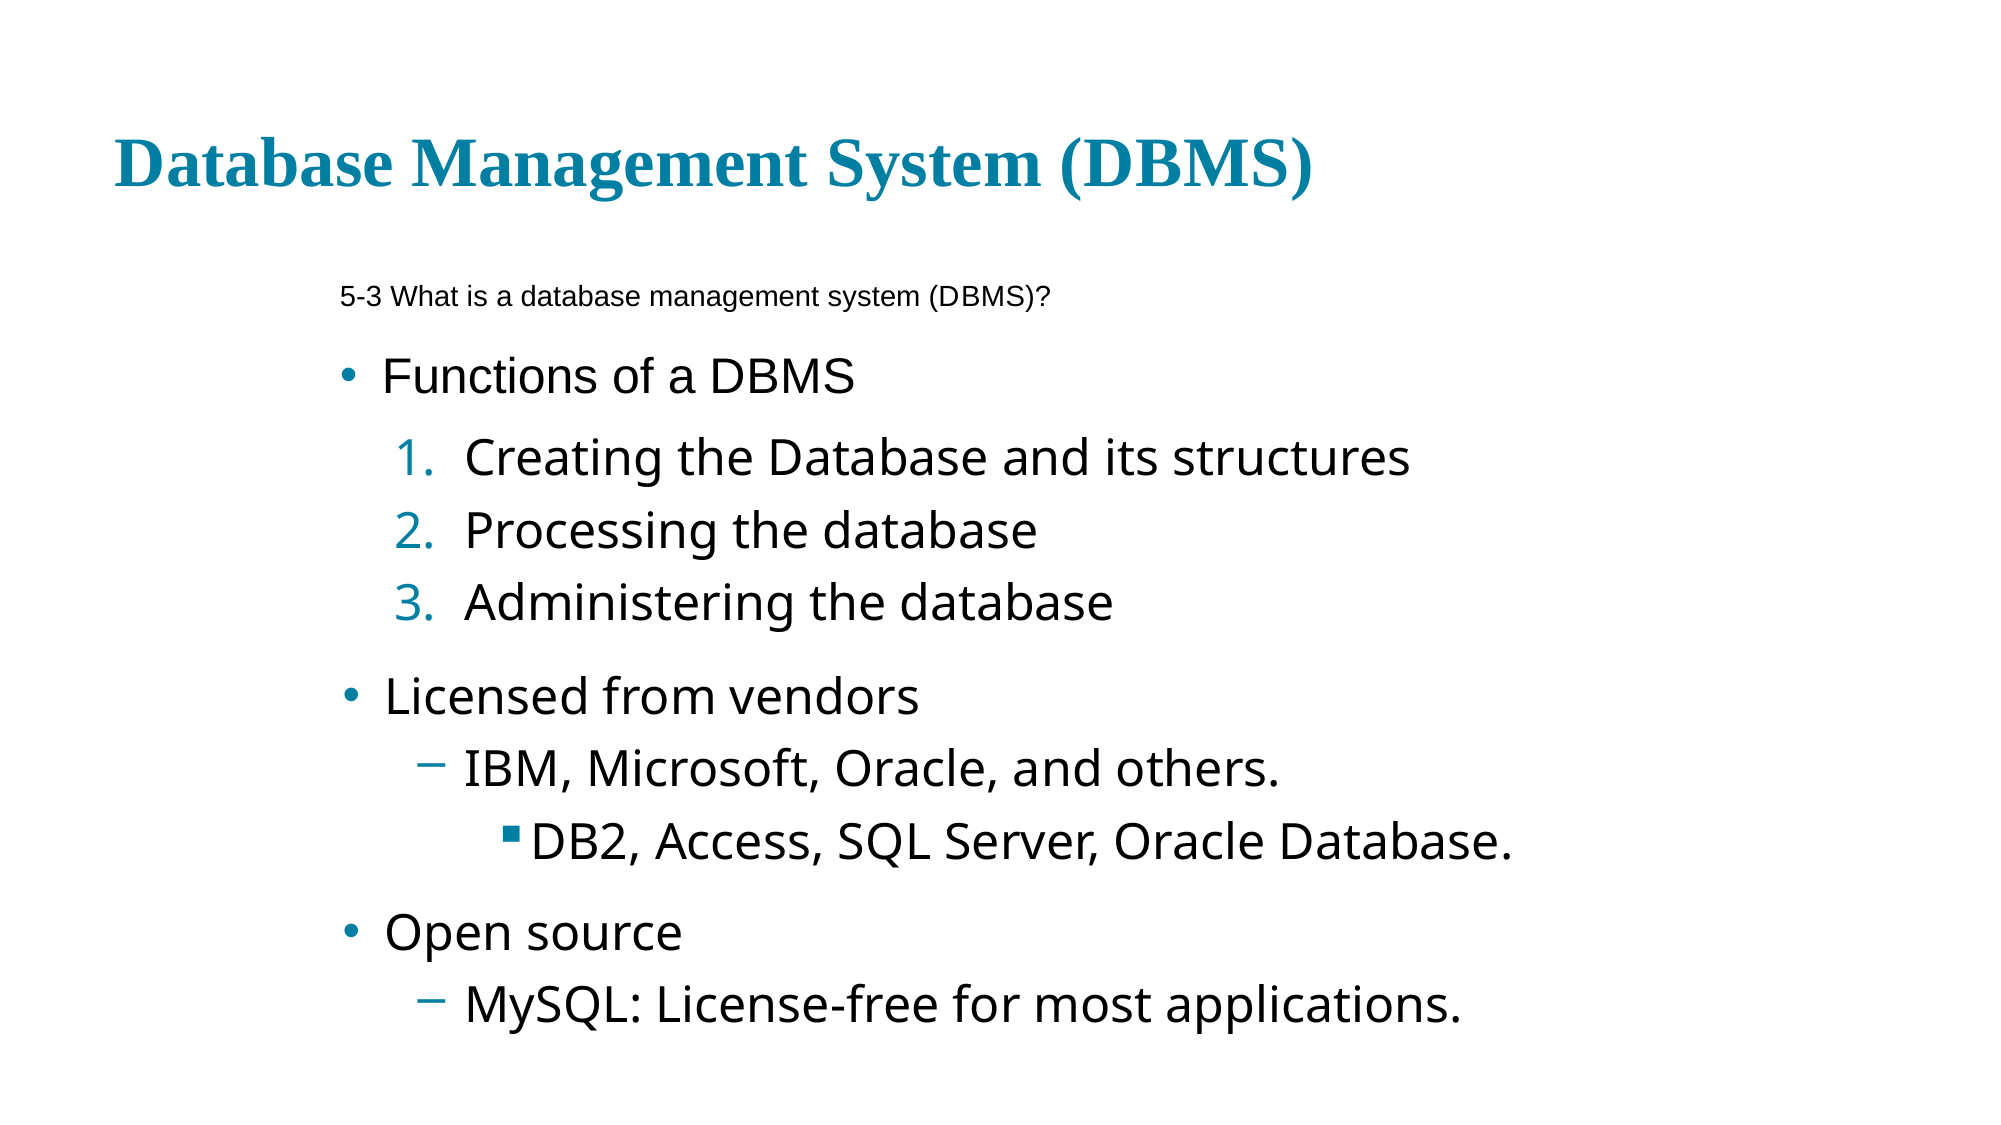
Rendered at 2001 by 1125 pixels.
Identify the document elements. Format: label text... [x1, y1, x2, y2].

title Database Management System (D B M S) [99, 35, 1900, 216]
list Licensed from vendors I B M, Microsoft, Oracle, and others. D B2, Access, S Q L Server, Oracle Database. Open source My S Q L: License-free for most applications. [327, 649, 1678, 1037]
list Creating the Database and its structures Processing the database Administering the database [327, 410, 1678, 646]
list 5-3 What is a database management system (D B M S)? Functions of a D B M S [324, 262, 1675, 408]
